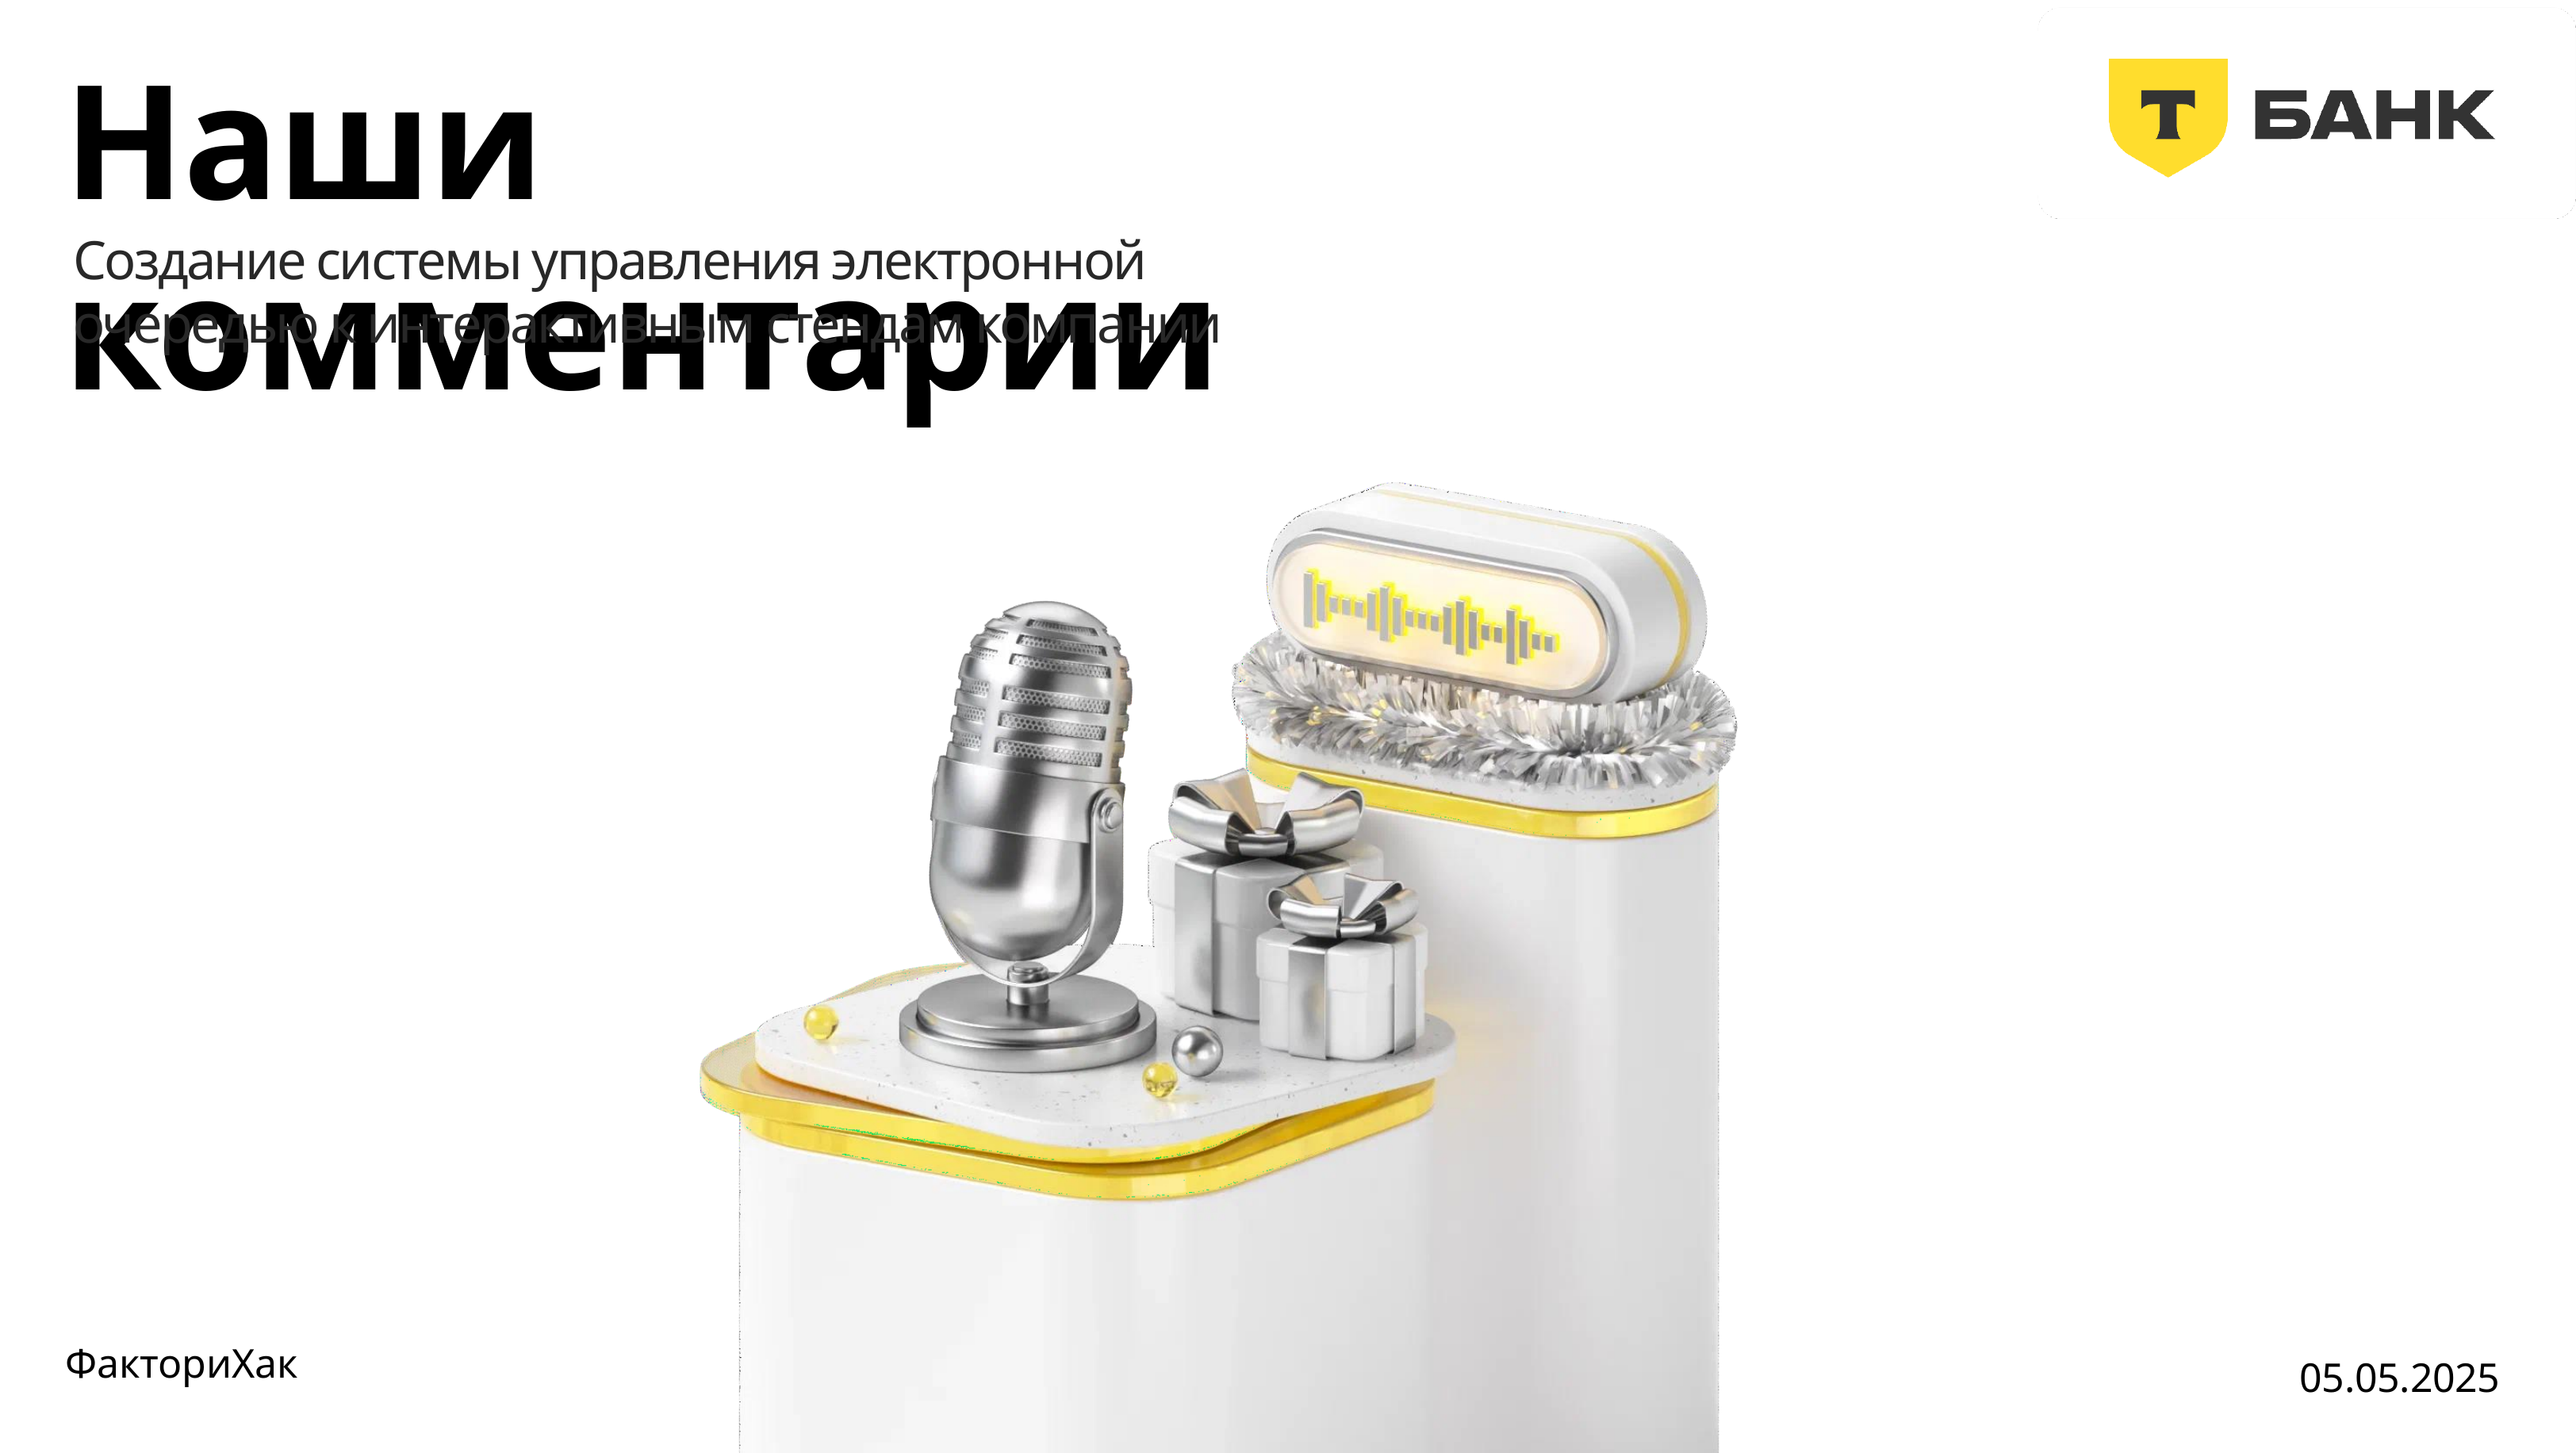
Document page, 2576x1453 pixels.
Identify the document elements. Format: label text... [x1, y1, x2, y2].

text_box ФакториХак [59, 1336, 304, 1386]
picture [2037, 7, 2576, 219]
text_box Создание системы управления электронной очередью к интерактивным стендам компании [71, 212, 1272, 354]
picture [700, 481, 1738, 1453]
title Наши комментарии [62, 39, 1738, 422]
text_box 05.05.2025 [2298, 1350, 2508, 1401]
